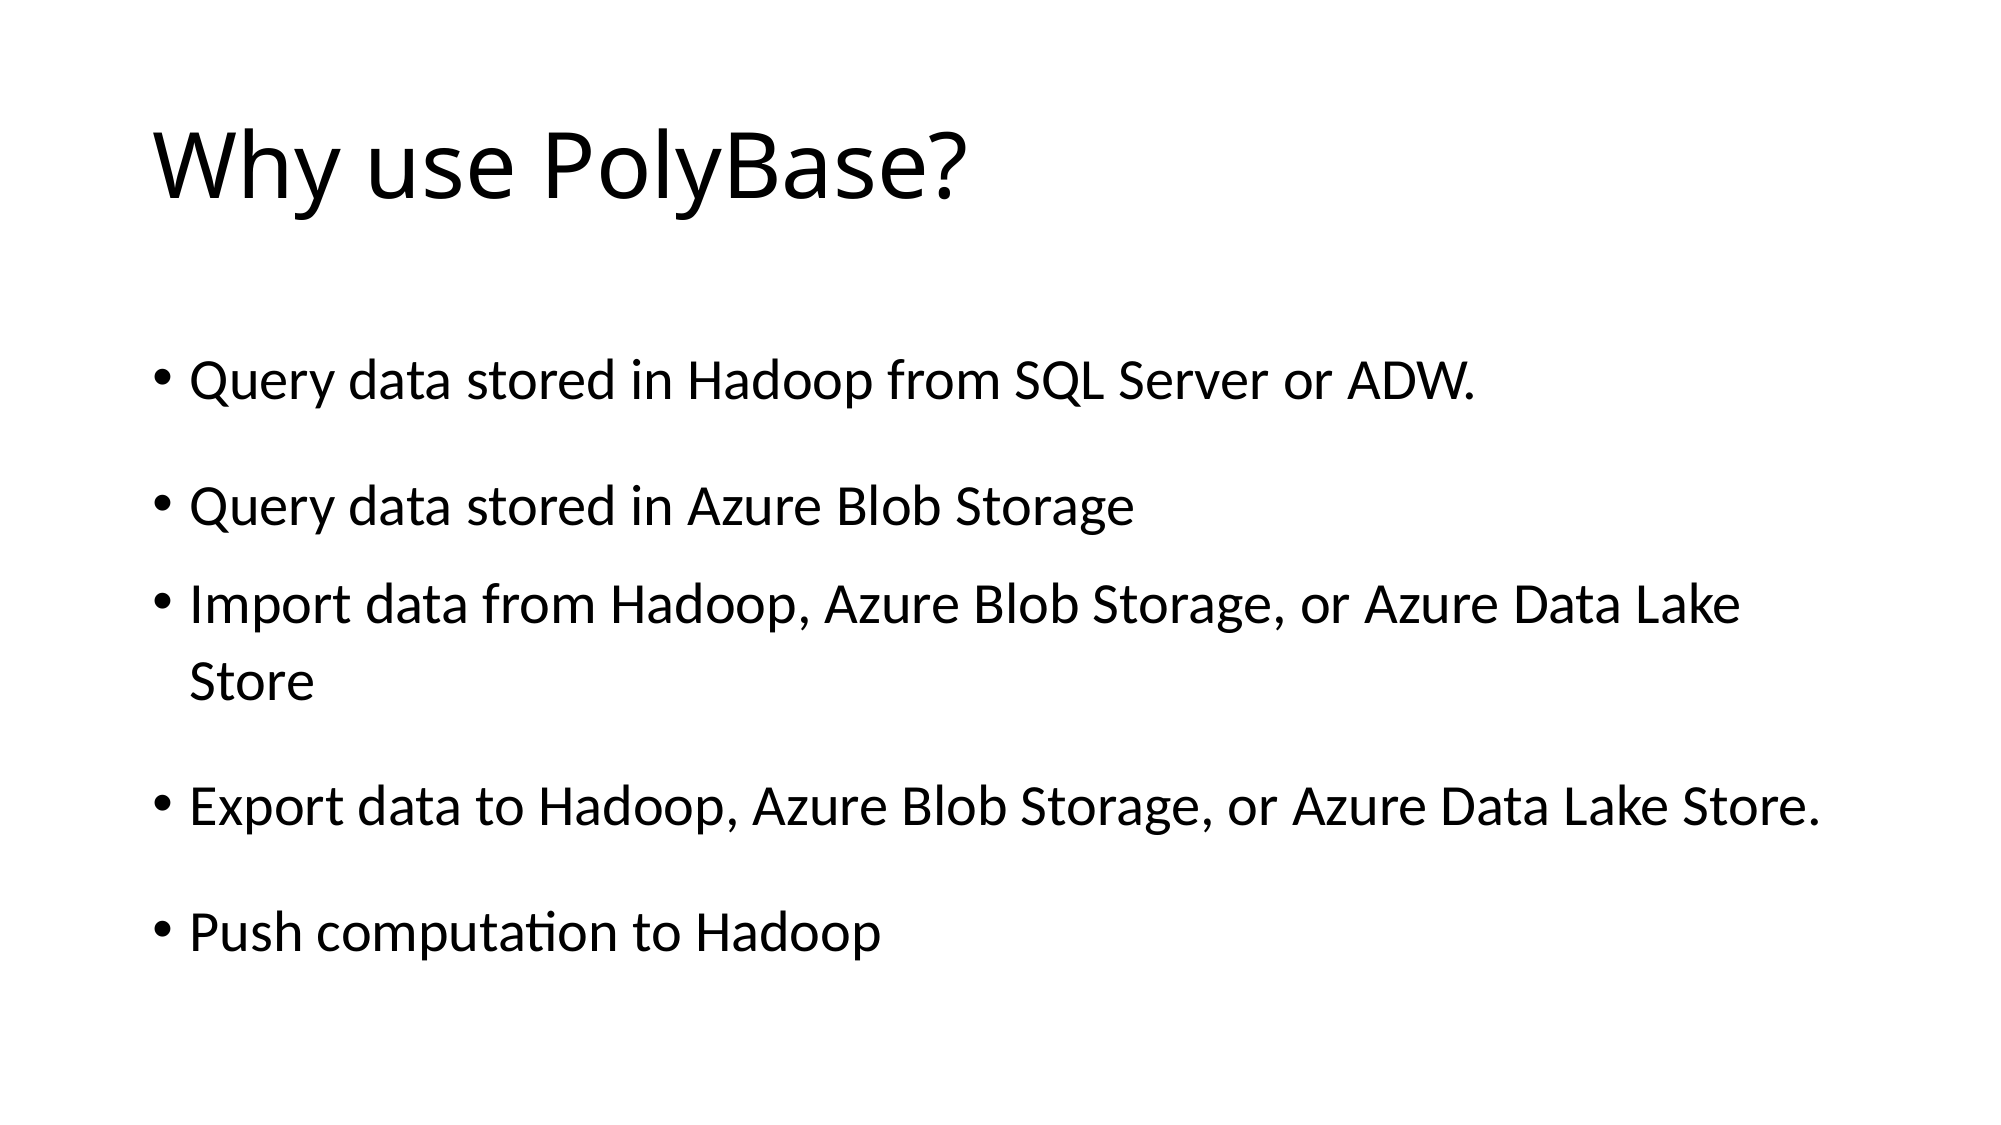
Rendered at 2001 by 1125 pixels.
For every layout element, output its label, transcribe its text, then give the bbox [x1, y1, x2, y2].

title Why use PolyBase? [137, 59, 1863, 278]
list Query data stored in Hadoop from SQL Server or ADW. Query data stored in Azure Blob Storage Import data from Hadoop, Azure Blob Storage, or Azure Data Lake Store Export data to Hadoop, Azure Blob Storage, or Azure Data Lake Store. Push computation to Hadoop [137, 299, 1863, 1014]
